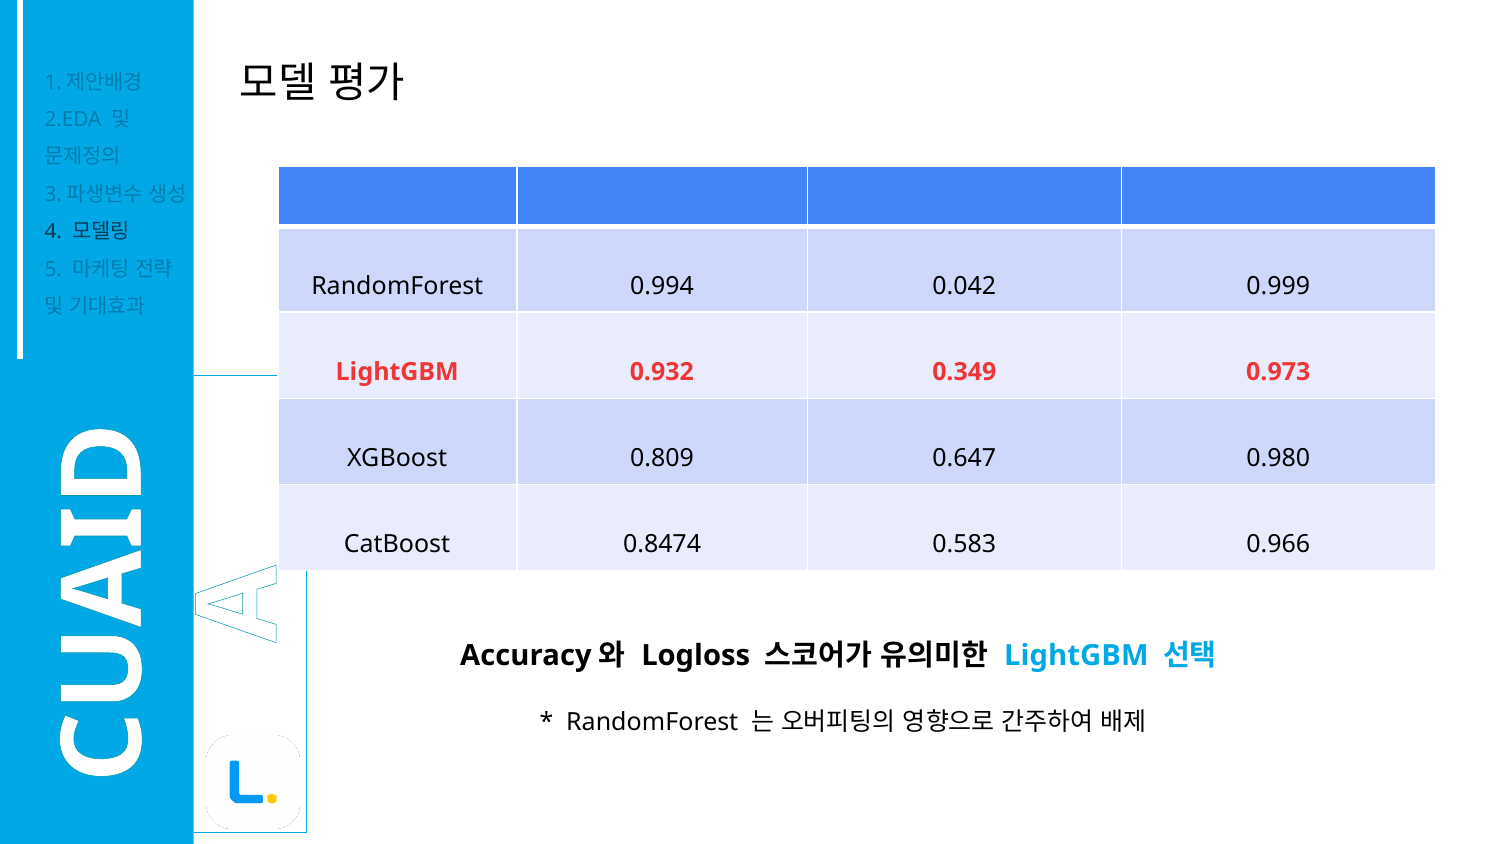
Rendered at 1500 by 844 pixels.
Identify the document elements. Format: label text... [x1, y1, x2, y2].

table_cell 0.980 [1122, 399, 1435, 484]
table_header Auc-Roc [1122, 167, 1435, 224]
table_cell 0.809 [518, 399, 807, 484]
text_box 1.제안배경 2.EDA 및 문제정의 3.파생변수 생성 4. 모델링 5. 마케팅 전략 및 기대효과 [29, 48, 207, 326]
table_cell 0.966 [1122, 485, 1435, 570]
table_cell 0.932 [518, 313, 807, 398]
table_cell 0.973 [1122, 313, 1435, 398]
picture [206, 735, 300, 829]
table_cell RandomForest [279, 229, 516, 311]
table_cell CatBoost [279, 485, 516, 570]
table_cell LightGBM [279, 313, 516, 398]
table_cell 0.647 [808, 399, 1121, 484]
table_cell 0.999 [1122, 229, 1435, 311]
table_header Logloss [808, 167, 1121, 224]
table_cell 0.349 [808, 313, 1121, 398]
table_cell 0.8474 [518, 485, 807, 570]
table_header 모델명 [279, 167, 516, 224]
text_box [0, 0, 194, 844]
table_cell 0.994 [518, 229, 807, 311]
text_box Accuracy와 Logloss 스코어가 유의미한 LightGBM 선택 * RandomForest 는 오버피팅의 영향으로 간주하여 배제 [193, 628, 1500, 844]
text_box 모델 평가 [225, 48, 548, 114]
table_cell XGBoost [279, 399, 516, 484]
text_box CUAIDA [21, 375, 307, 833]
table_cell 0.583 [808, 485, 1121, 570]
table_header Accuracy [518, 167, 807, 224]
table_cell 0.042 [808, 229, 1121, 311]
